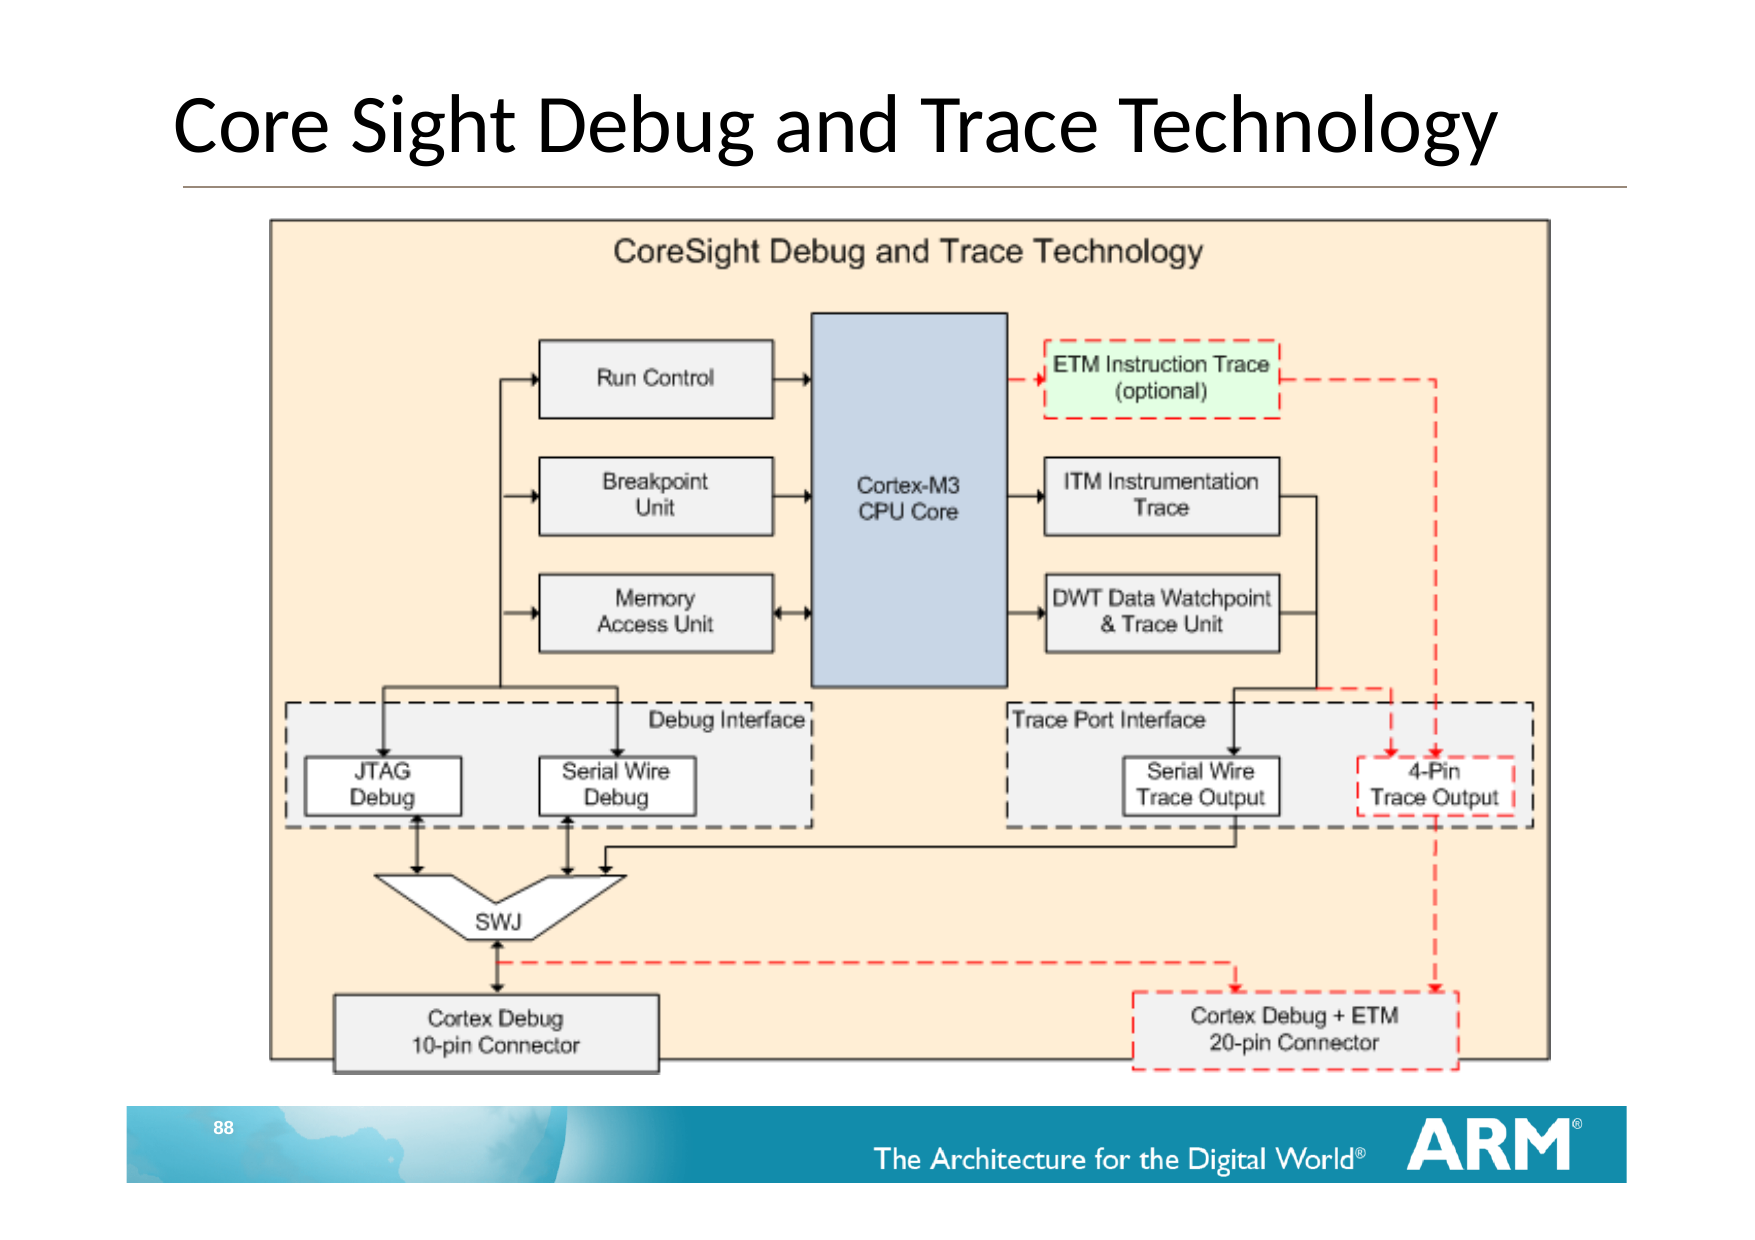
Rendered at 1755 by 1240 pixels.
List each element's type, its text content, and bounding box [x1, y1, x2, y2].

slide_number 88 [198, 1115, 287, 1176]
picture [126, 1106, 1627, 1183]
picture [269, 217, 1551, 1075]
title Core Sight Debug and Trace Technology [173, 80, 1581, 172]
